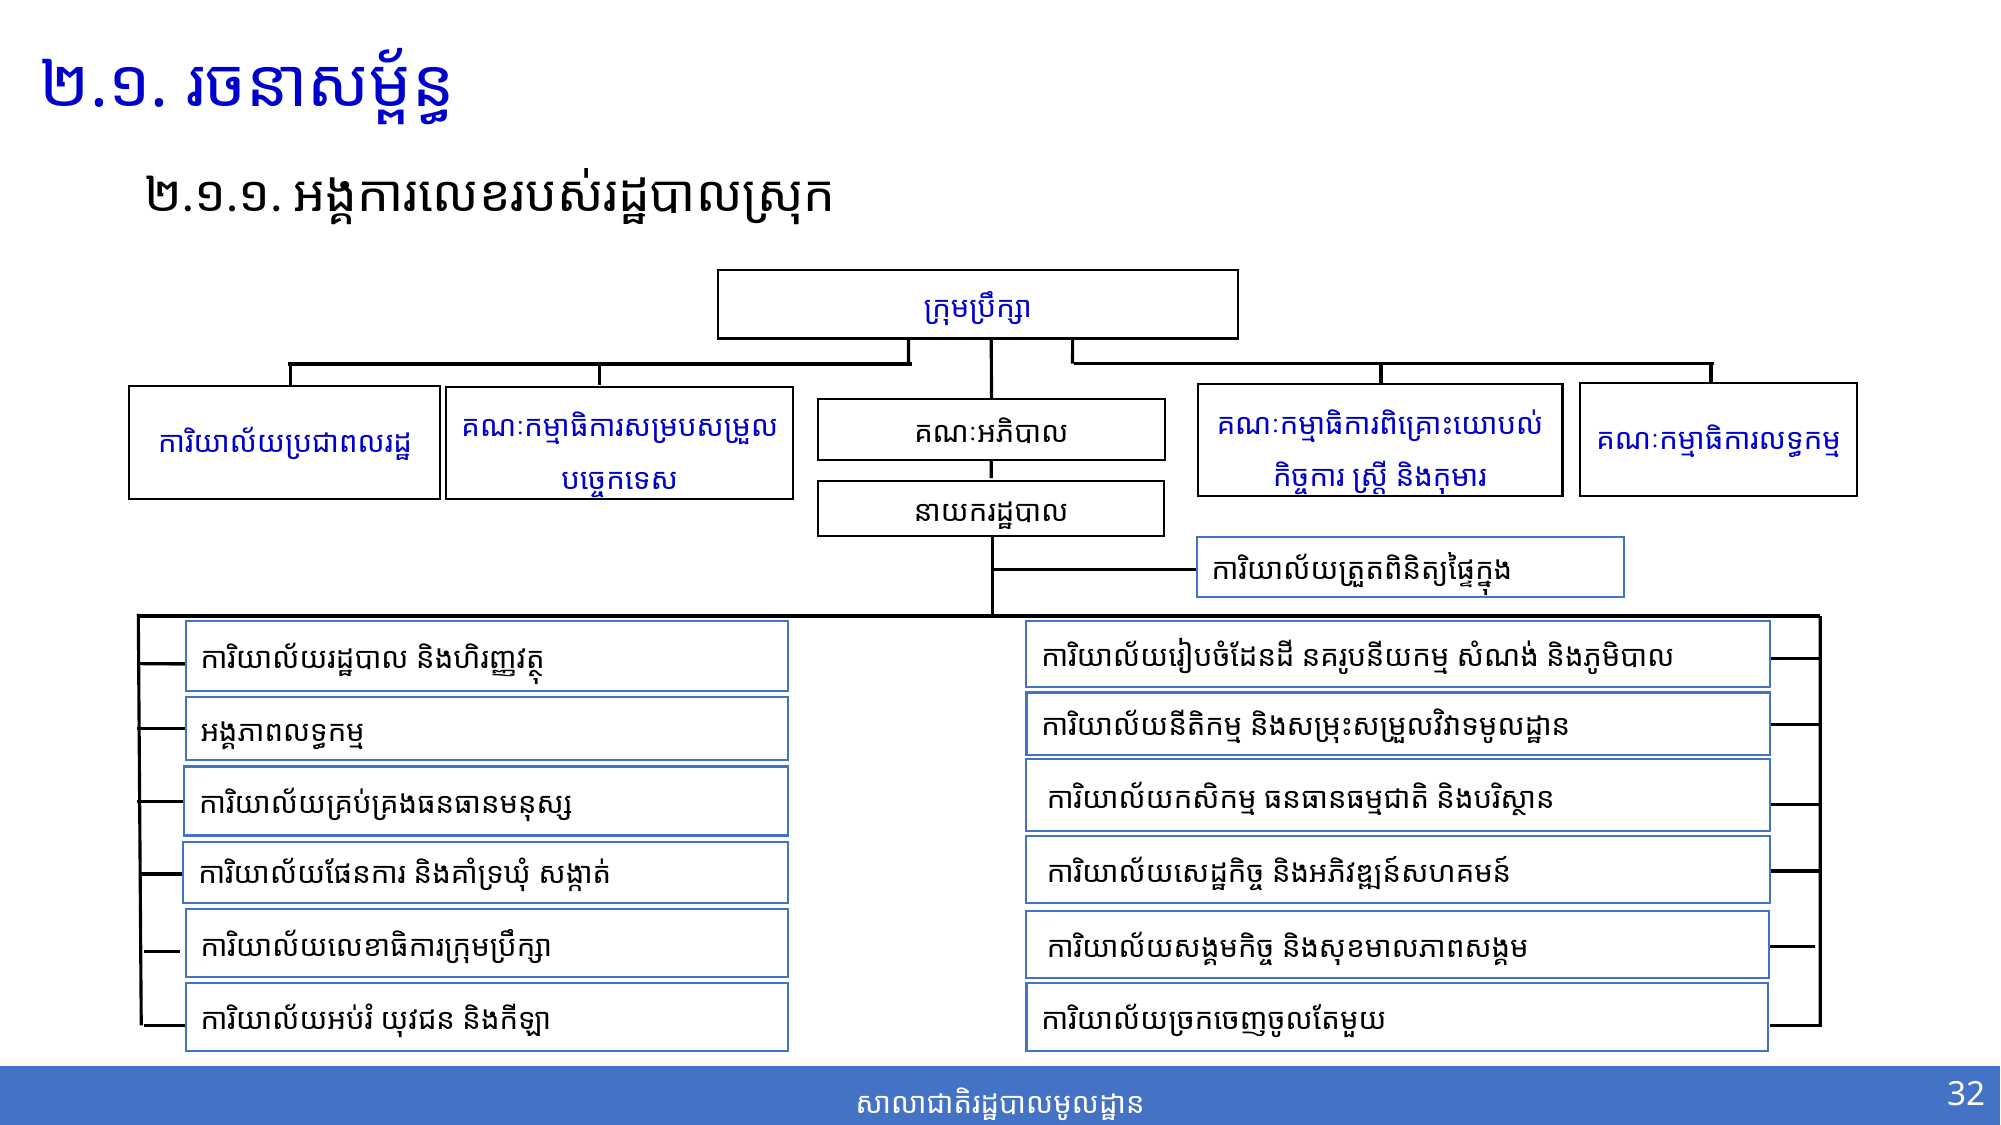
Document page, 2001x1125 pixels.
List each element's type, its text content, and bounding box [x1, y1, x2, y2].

slide_number 32 [1550, 1065, 2000, 1125]
text_box ២.១.១. អង្គការលេខរបស់រដ្ឋបាលស្រុក [129, 149, 1052, 229]
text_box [129, 270, 1858, 1052]
text_box ២.១. រចនាសម្ព័ន្ធ [0, 0, 1158, 129]
